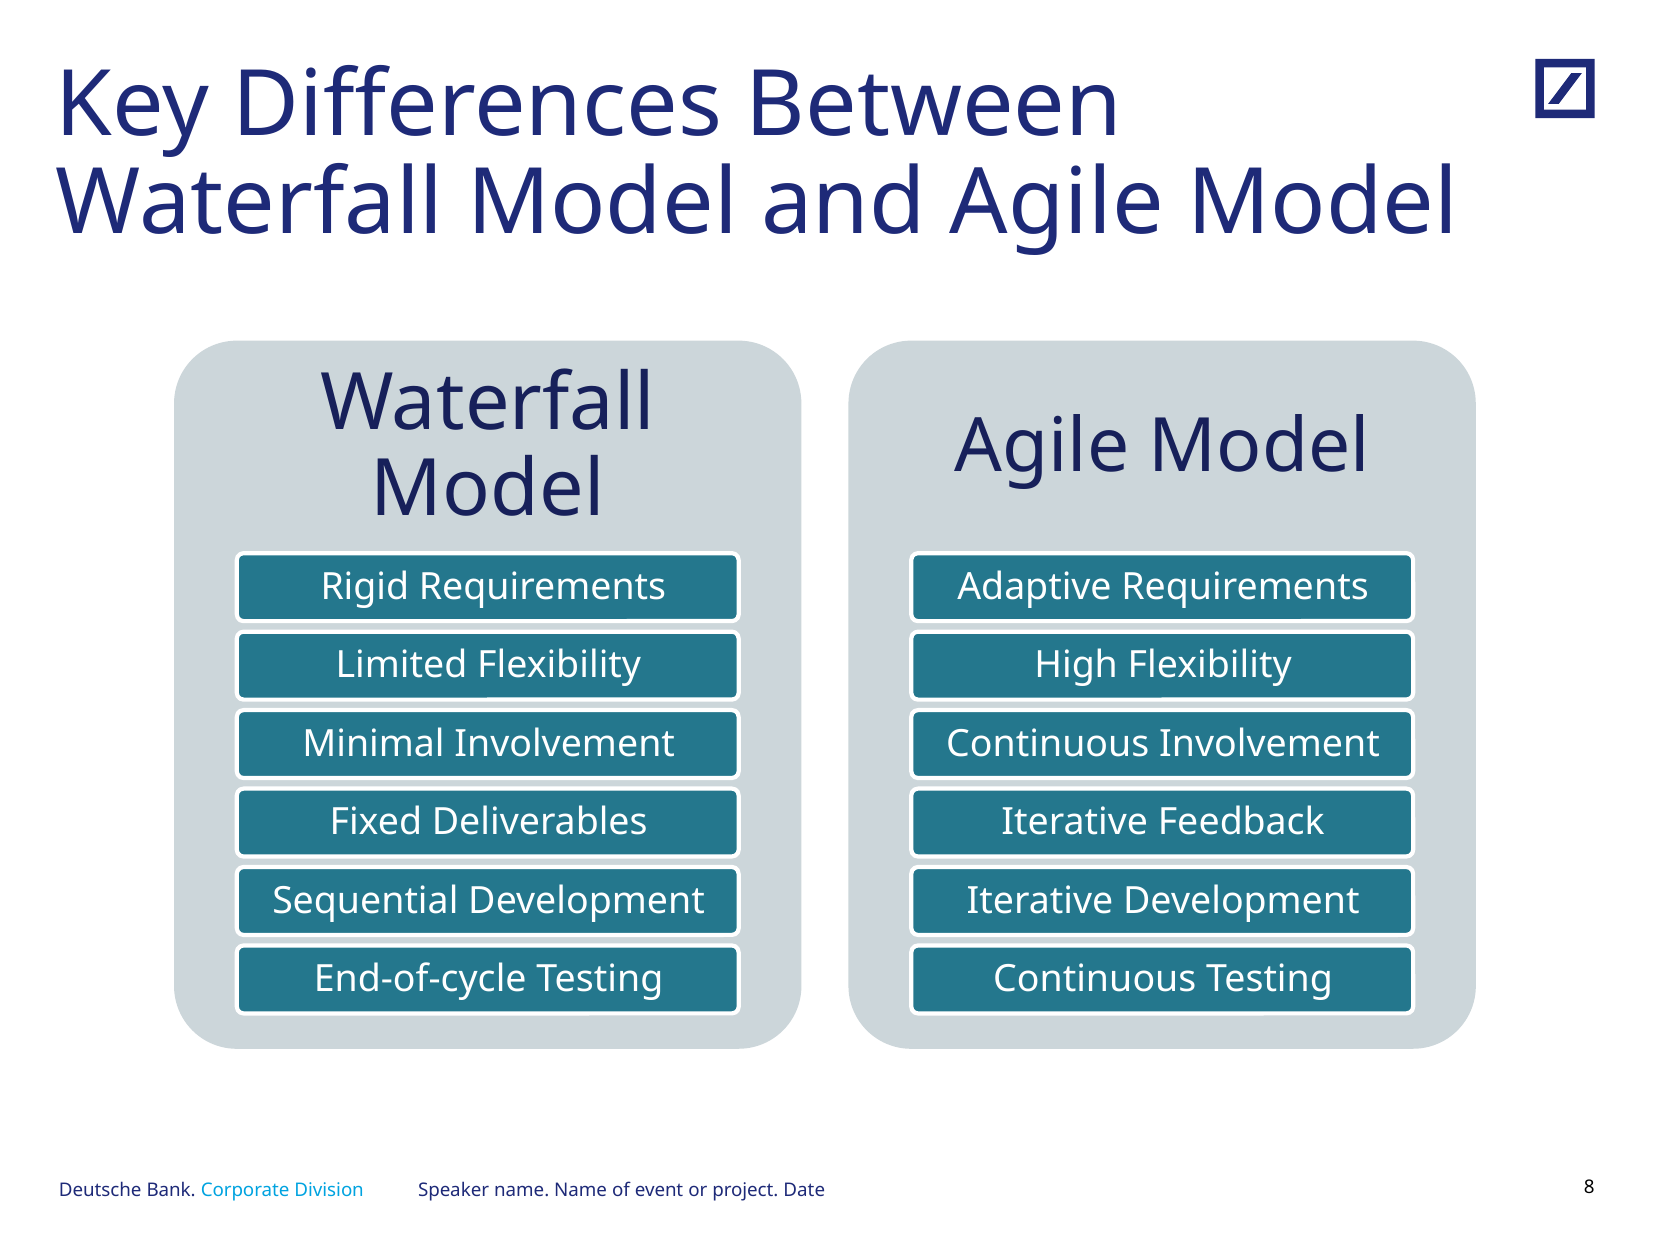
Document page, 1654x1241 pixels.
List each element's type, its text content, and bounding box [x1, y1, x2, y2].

slide_number 7 [1535, 1181, 1595, 1211]
title Key Differences Between Waterfall Model and Agile Model [55, 55, 1477, 256]
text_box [173, 340, 1477, 1050]
footer Speaker name. Name of event or project. Date [418, 1181, 1228, 1211]
